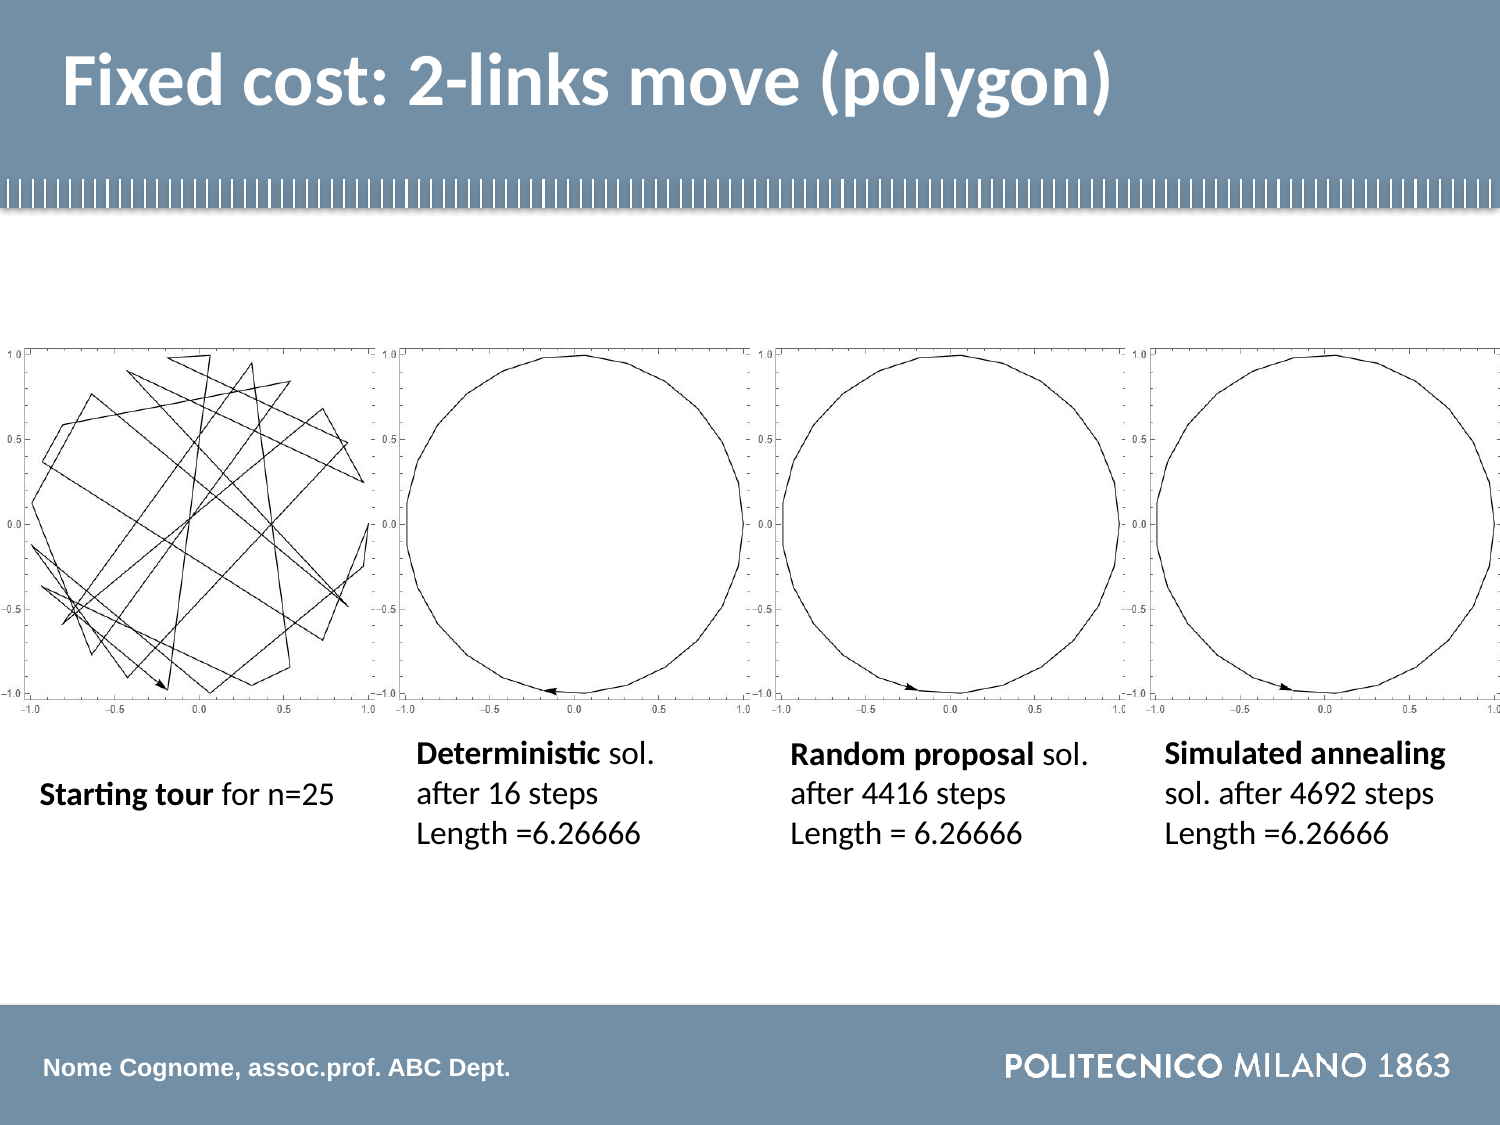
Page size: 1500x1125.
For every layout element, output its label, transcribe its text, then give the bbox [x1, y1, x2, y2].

text_box Deterministic sol. after 16 steps Length =6.26666 [401, 723, 740, 859]
picture [0, 346, 1500, 714]
text_box Random proposal sol. after 4416 steps Length = 6.26666 [775, 724, 1115, 859]
text_box Starting tour for n=25 [9, 764, 365, 820]
picture [999, 1041, 1456, 1089]
title Fixed cost: 2-links move (polygon) [47, 22, 1455, 161]
text_box Simulated annealing sol. after 4692 steps Length =6.26666 [1149, 723, 1474, 859]
